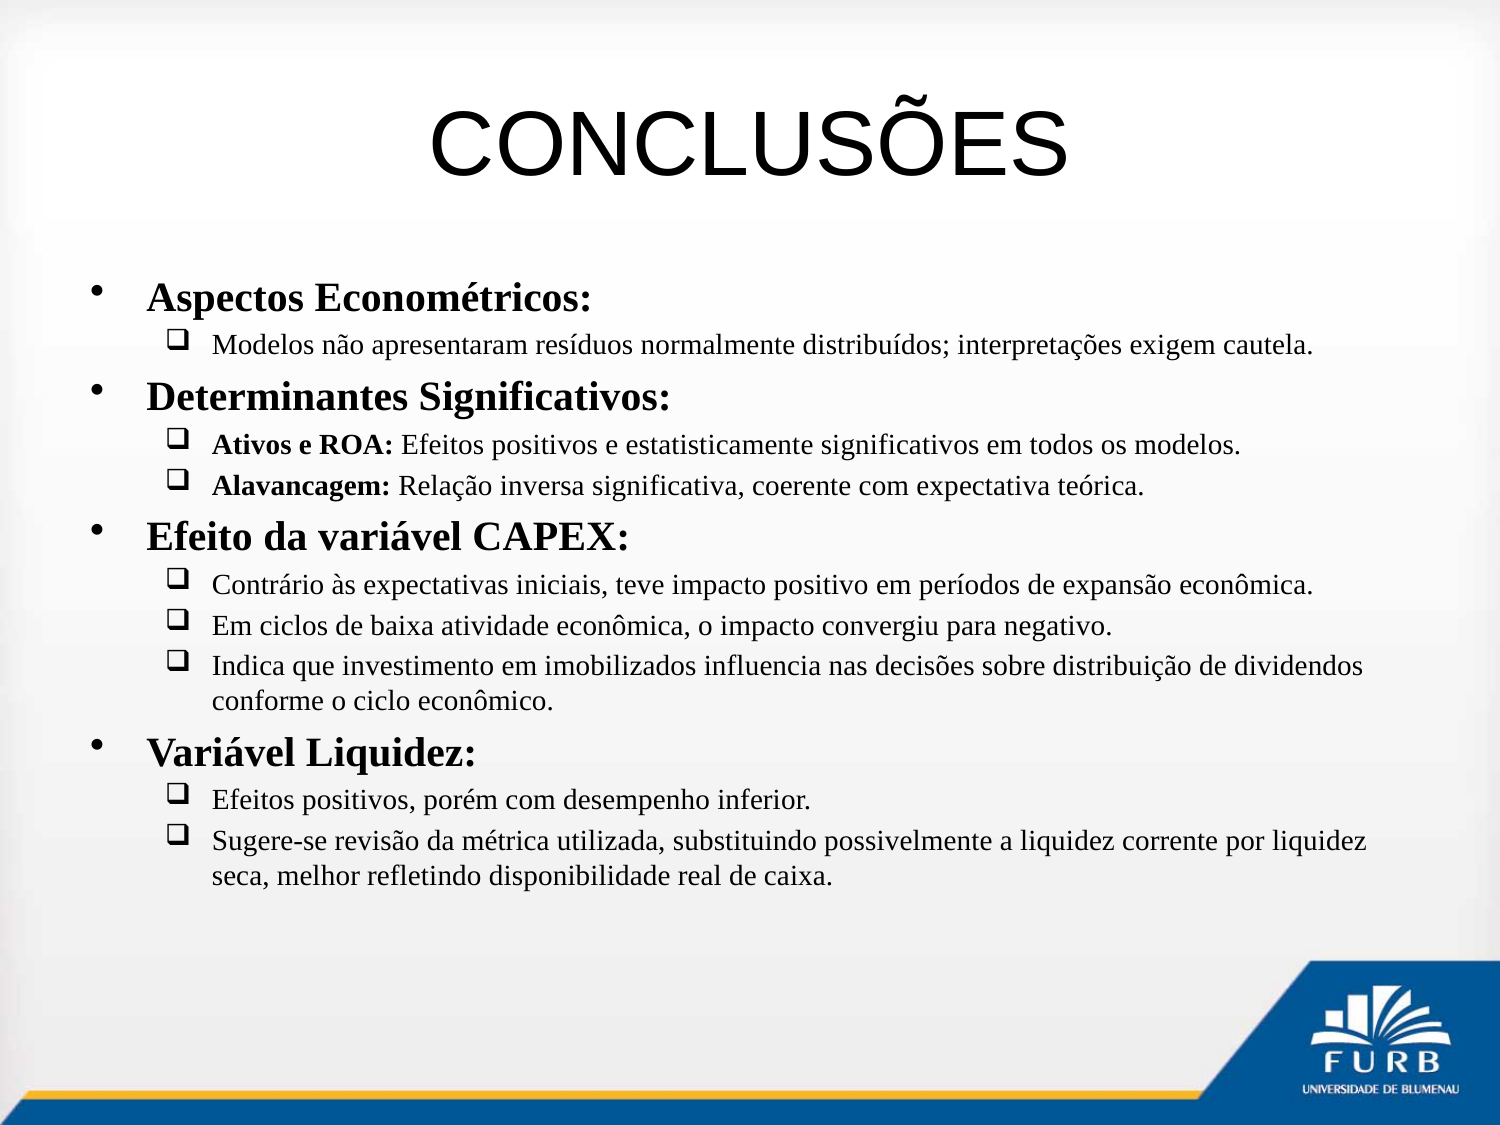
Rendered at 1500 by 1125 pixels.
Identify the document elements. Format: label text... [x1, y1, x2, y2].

list Aspectos Econométricos: Modelos não apresentaram resíduos normalmente distribuídos; interpretações exigem cautela. Determinantes Significativos: Ativos e ROA: Efeitos positivos e estatisticamente significativos em todos os modelos. Alavancagem: Relação inversa significativa, coerente com expectativa teórica. Efeito da variável CAPEX: Contrário às expectativas iniciais, teve impacto positivo em períodos de expansão econômica. Em ciclos de baixa atividade econômica, o impacto convergiu para negativo. Indica que investimento em imobilizados influencia nas decisões sobre distribuição de dividendos conforme o ciclo econômico. Variável Liquidez: Efeitos positivos, porém com desempenho inferior. Sugere-se revisão da métrica utilizada, substituindo possivelmente a liquidez corrente por liquidez seca, melhor refletindo disponibilidade real de caixa. [75, 262, 1425, 1005]
picture [0, 0, 1500, 1125]
title CONCLUSÕES [75, 45, 1425, 233]
